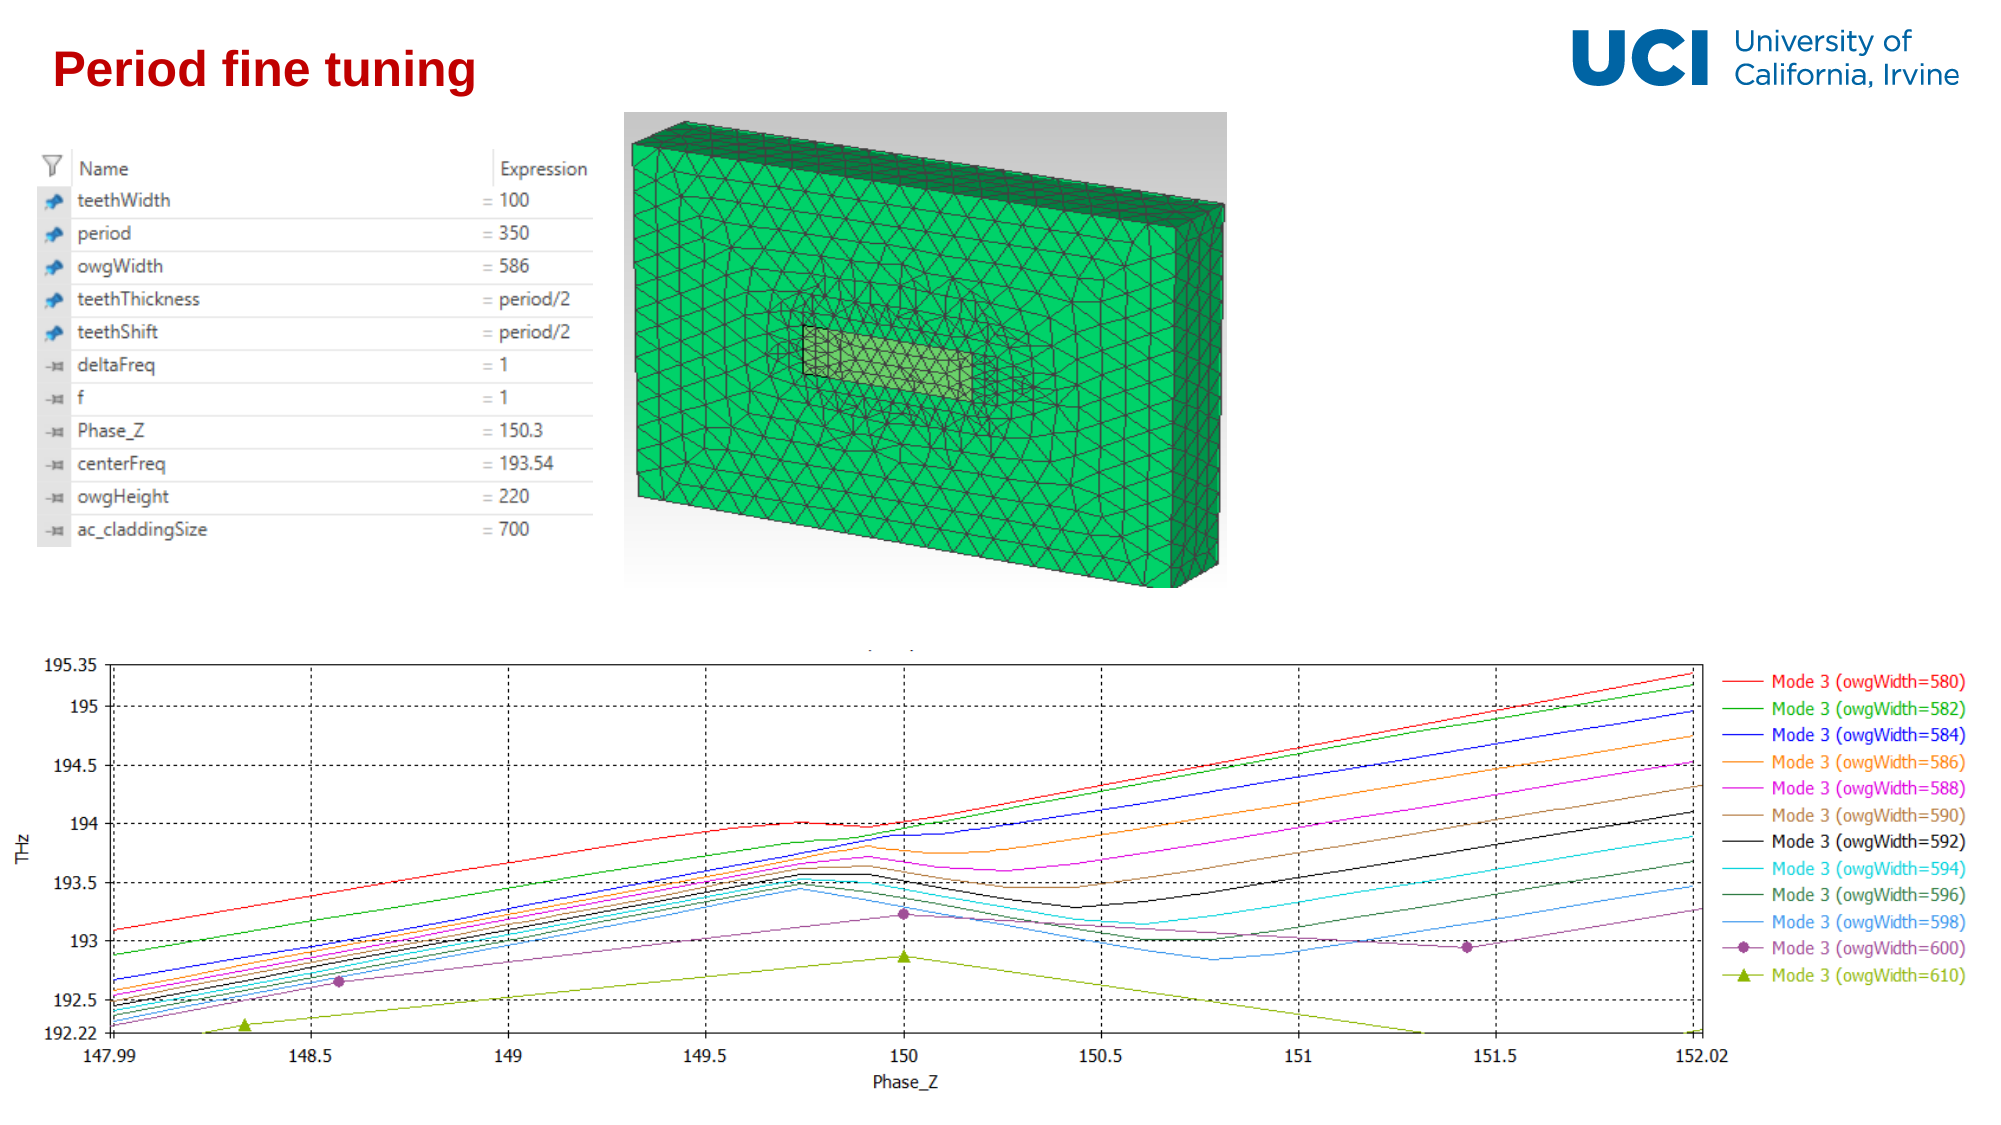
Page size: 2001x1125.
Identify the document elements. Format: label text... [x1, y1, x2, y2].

picture [624, 112, 1227, 588]
picture [1572, 29, 1959, 88]
title Period fine tuning [37, 32, 1400, 100]
picture [37, 149, 593, 548]
picture [0, 650, 2000, 1093]
